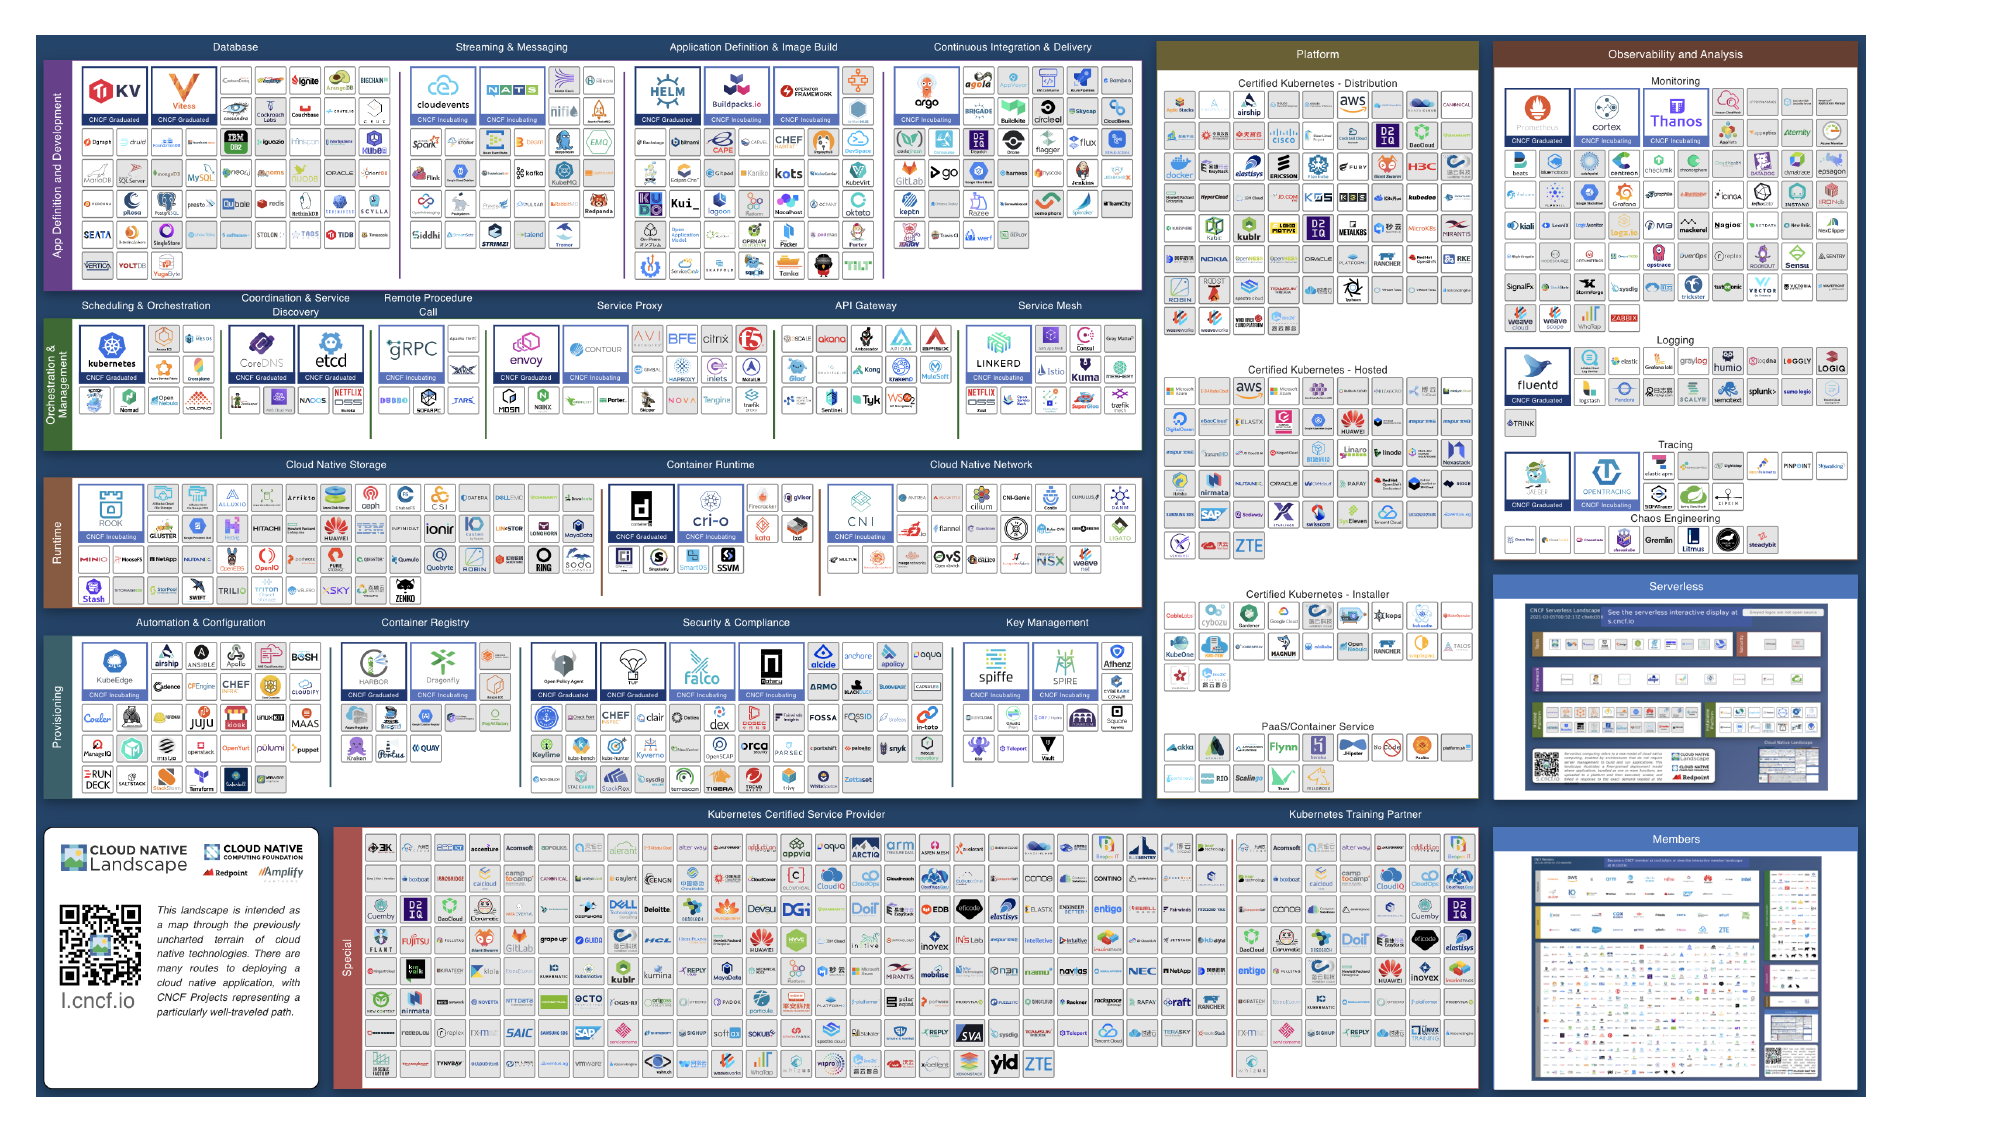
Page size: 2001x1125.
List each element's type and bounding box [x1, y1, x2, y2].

picture [36, 35, 1866, 1097]
